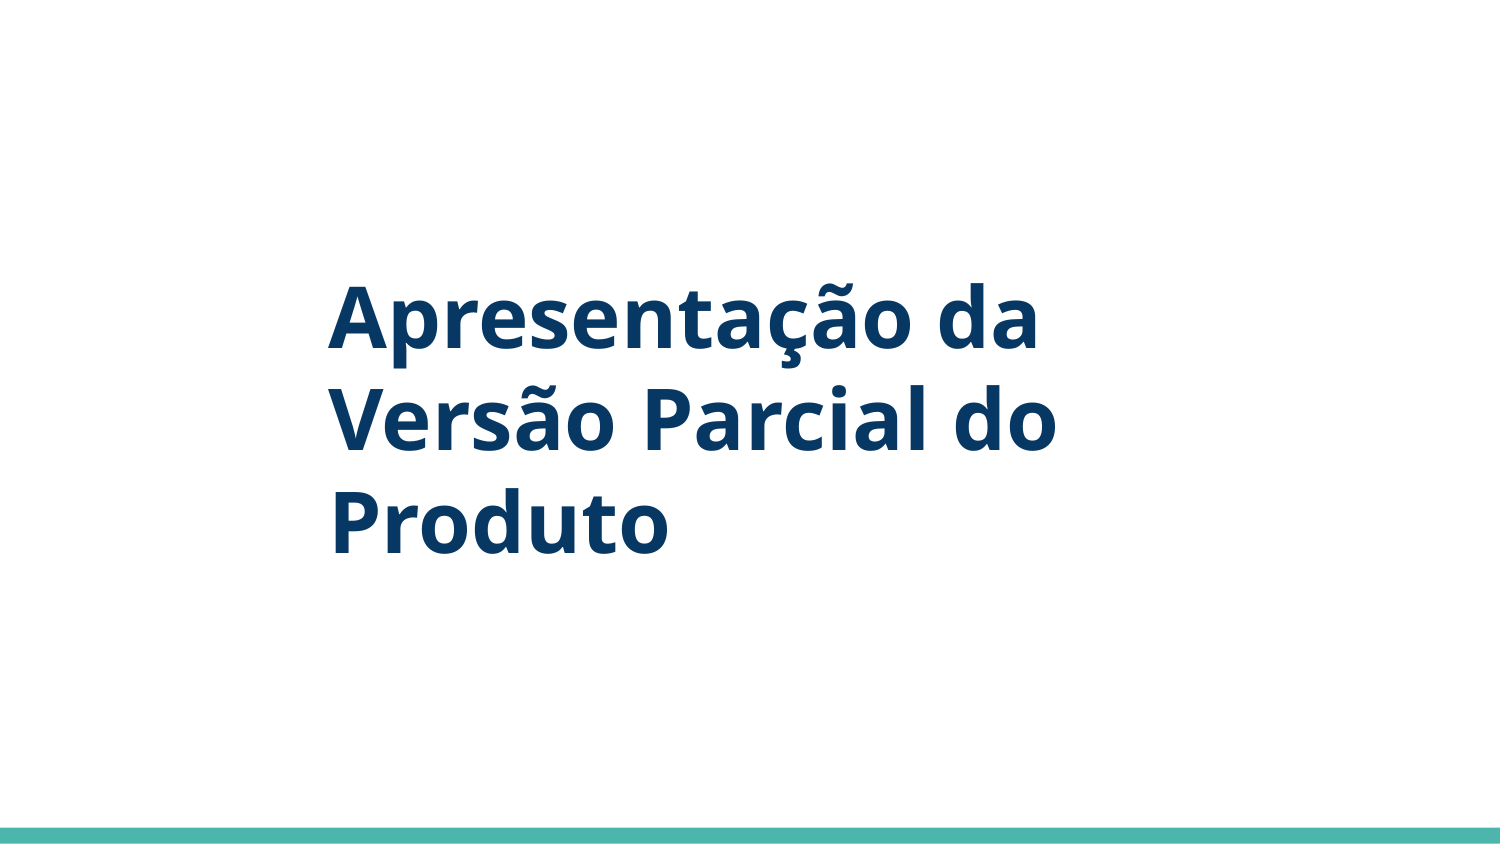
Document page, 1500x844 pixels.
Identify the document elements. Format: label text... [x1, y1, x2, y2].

title Apresentação da Versão Parcial do Produto [313, 247, 1262, 528]
